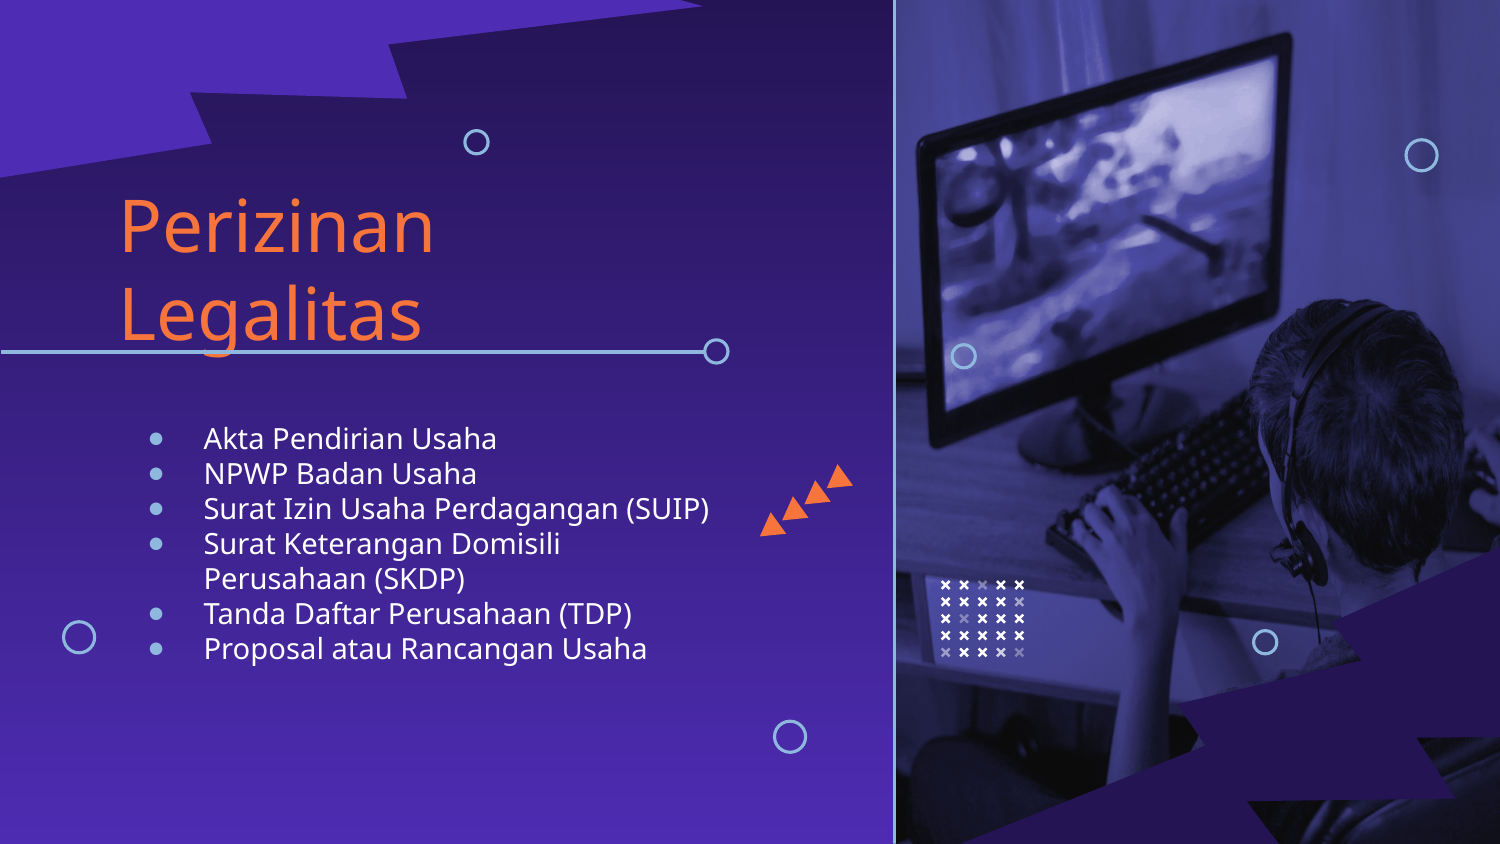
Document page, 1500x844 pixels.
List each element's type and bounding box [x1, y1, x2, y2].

text_box [63, 130, 1438, 753]
picture [895, 0, 1500, 844]
text_box [0, 339, 58, 364]
